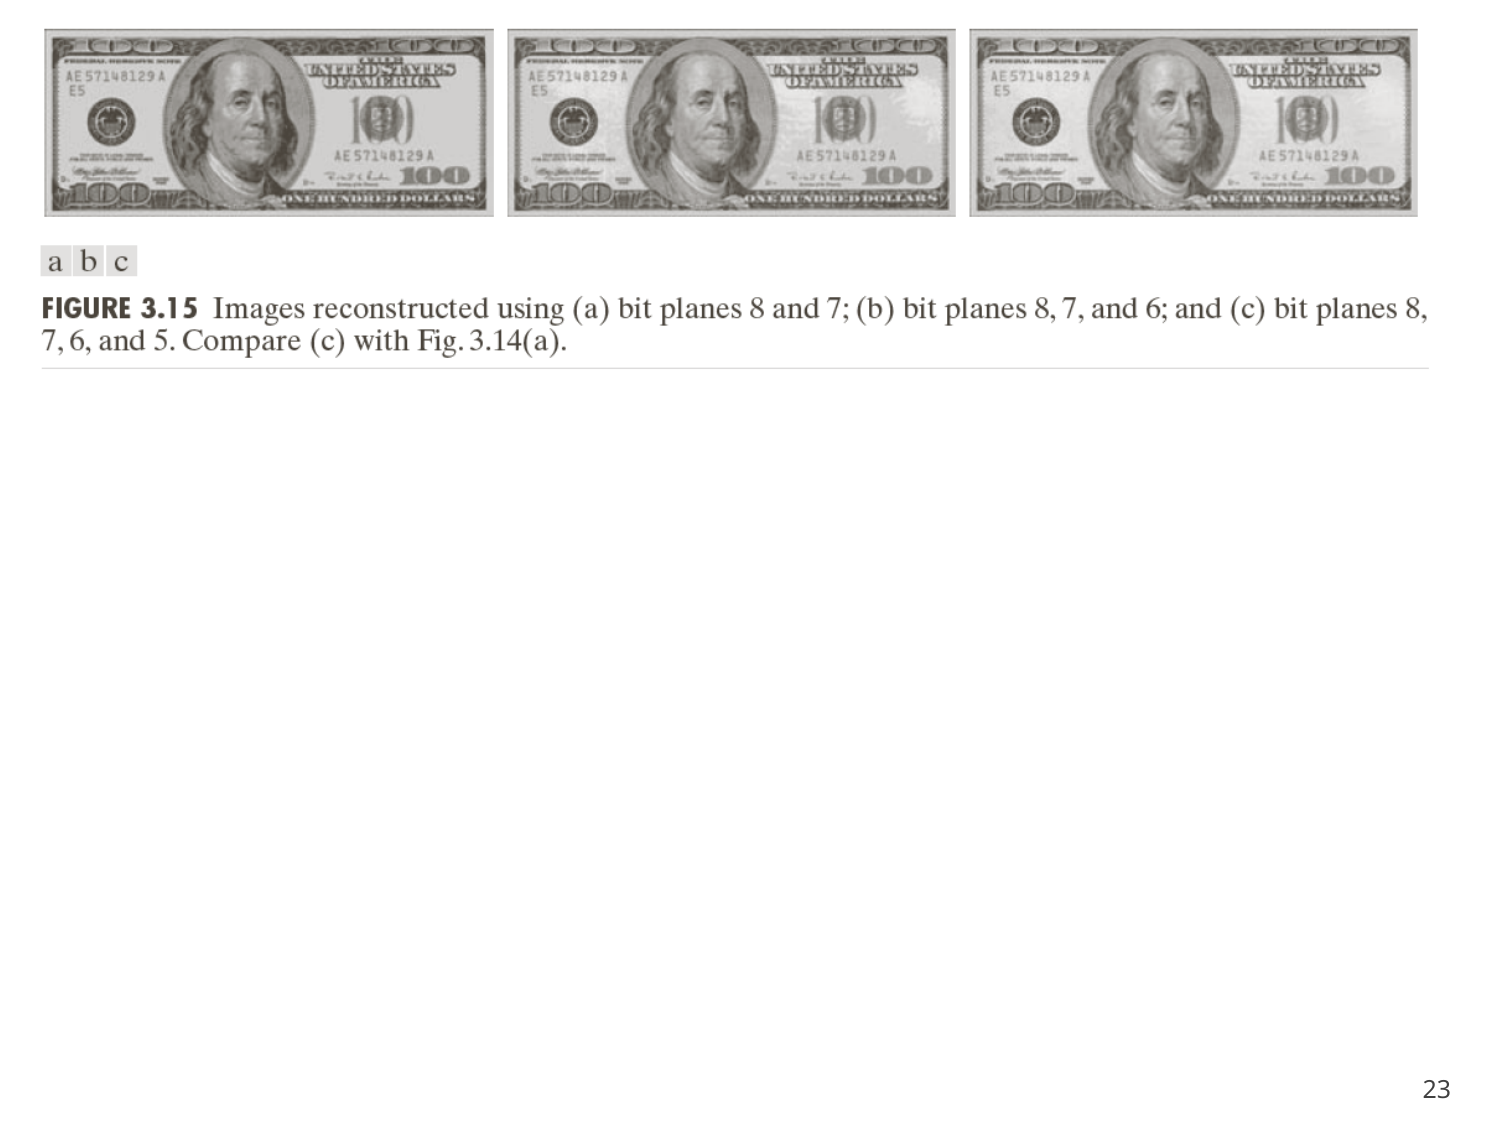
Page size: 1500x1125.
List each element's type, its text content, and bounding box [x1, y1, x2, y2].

slide_number ‹#› [1345, 1062, 1467, 1108]
picture [37, 24, 1434, 375]
